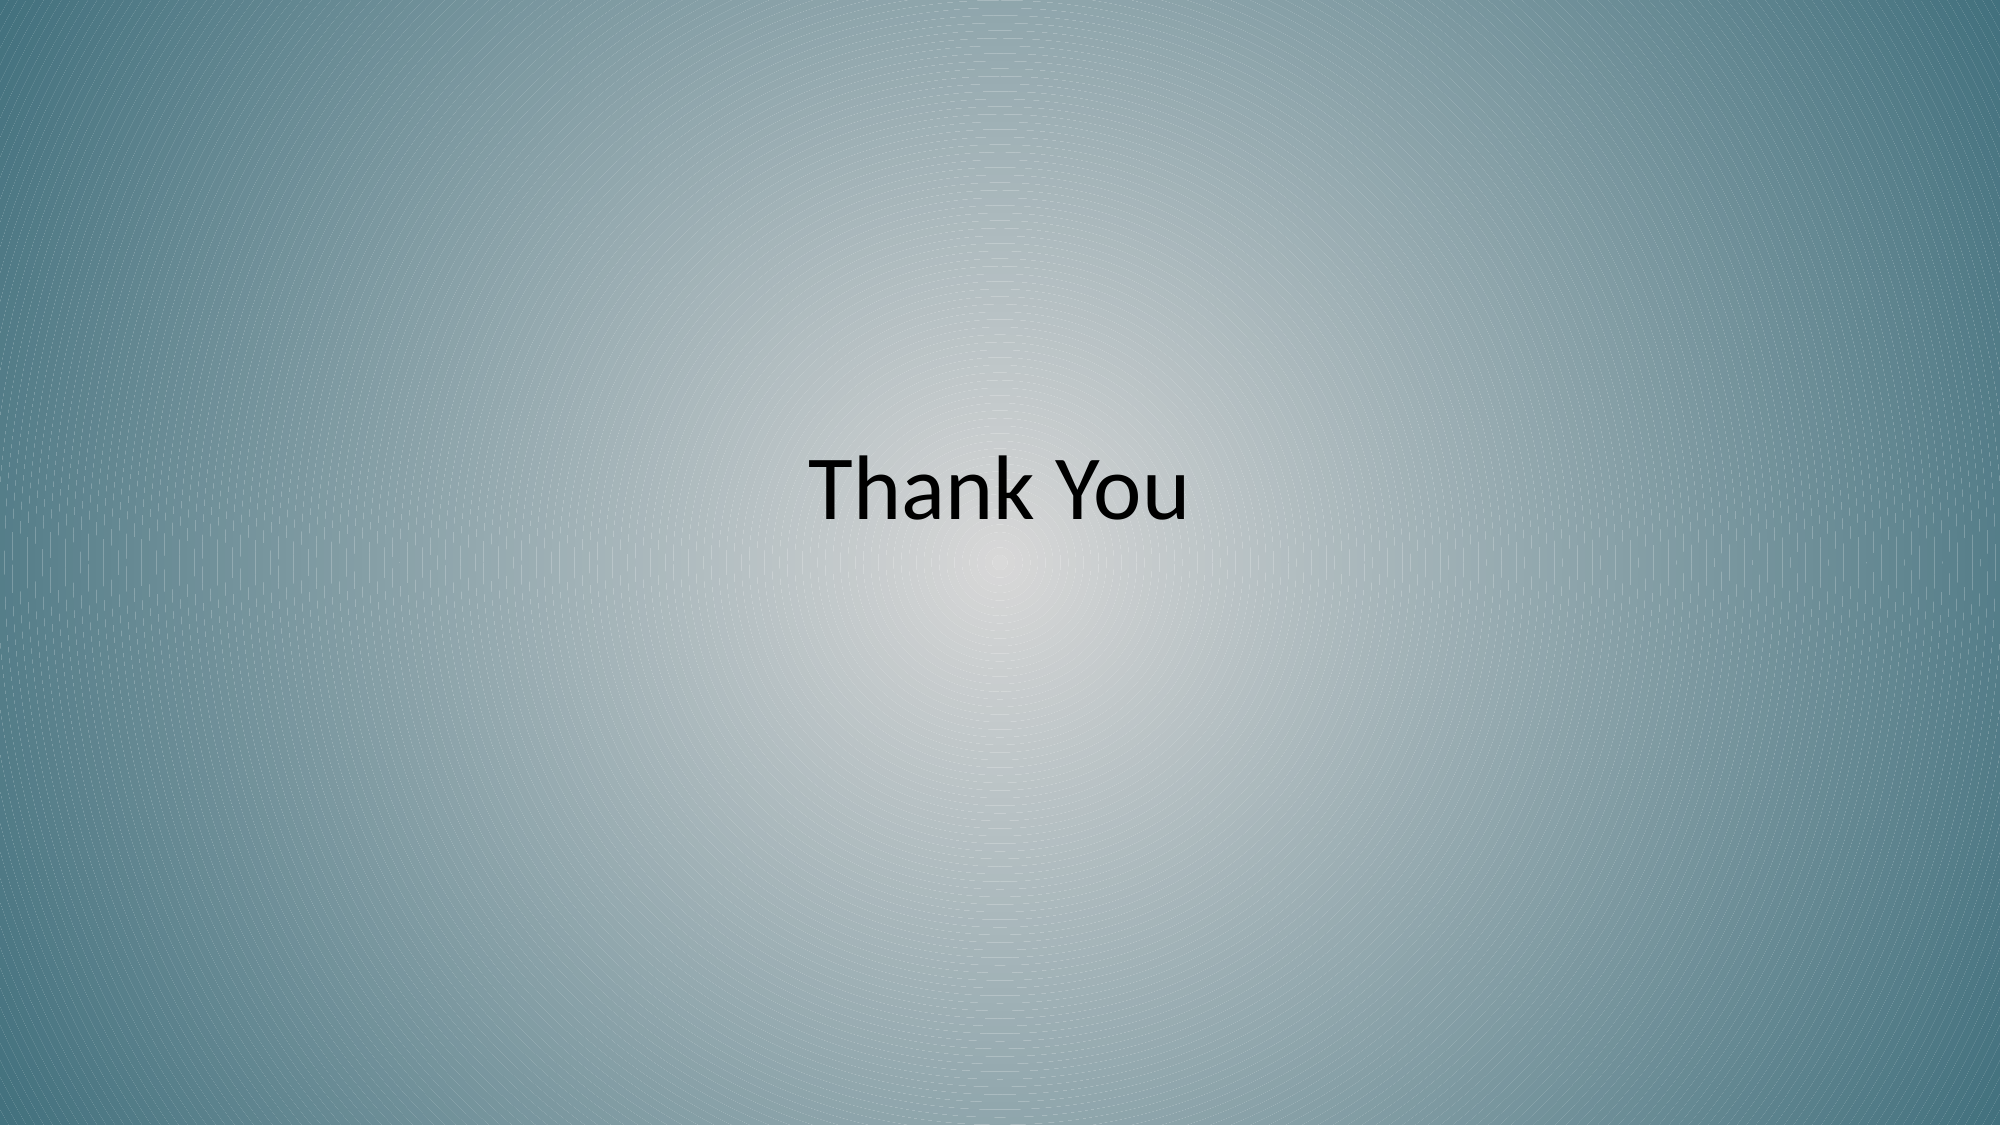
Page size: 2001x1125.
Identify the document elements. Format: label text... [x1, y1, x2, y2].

list Thank You [137, 432, 1863, 544]
